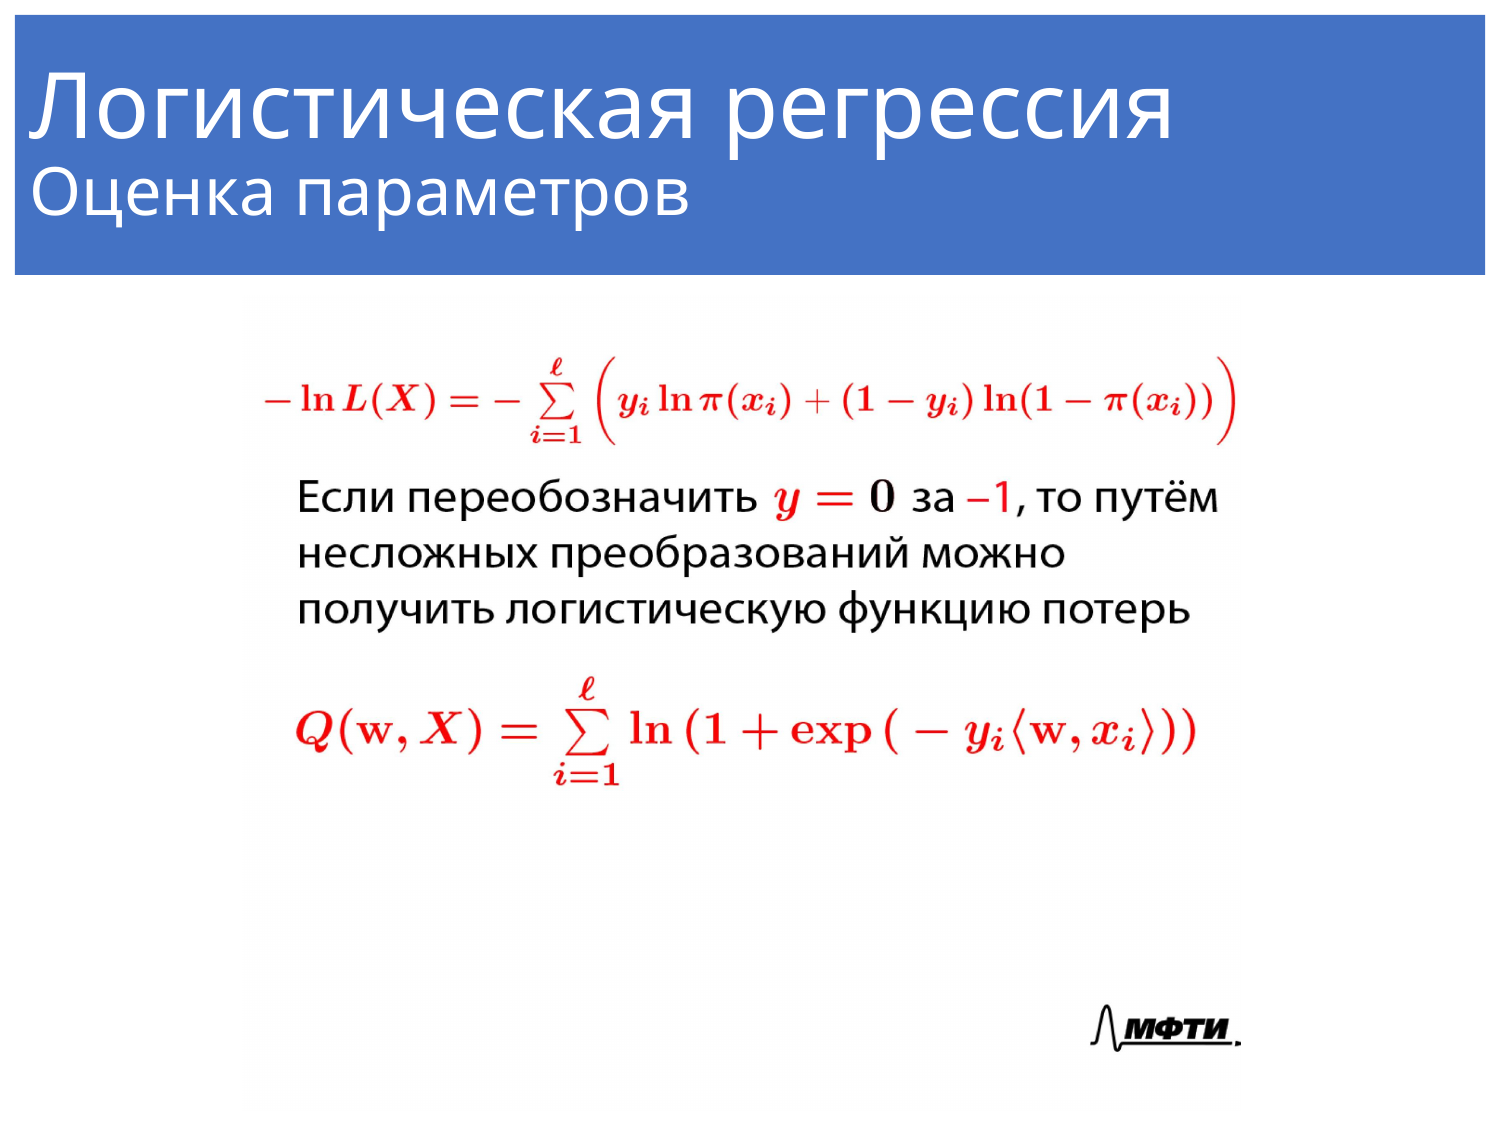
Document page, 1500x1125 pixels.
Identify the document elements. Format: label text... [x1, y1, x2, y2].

title Логистическая регрессия Оценка параметров [14, 14, 1486, 275]
picture [242, 295, 1241, 1111]
